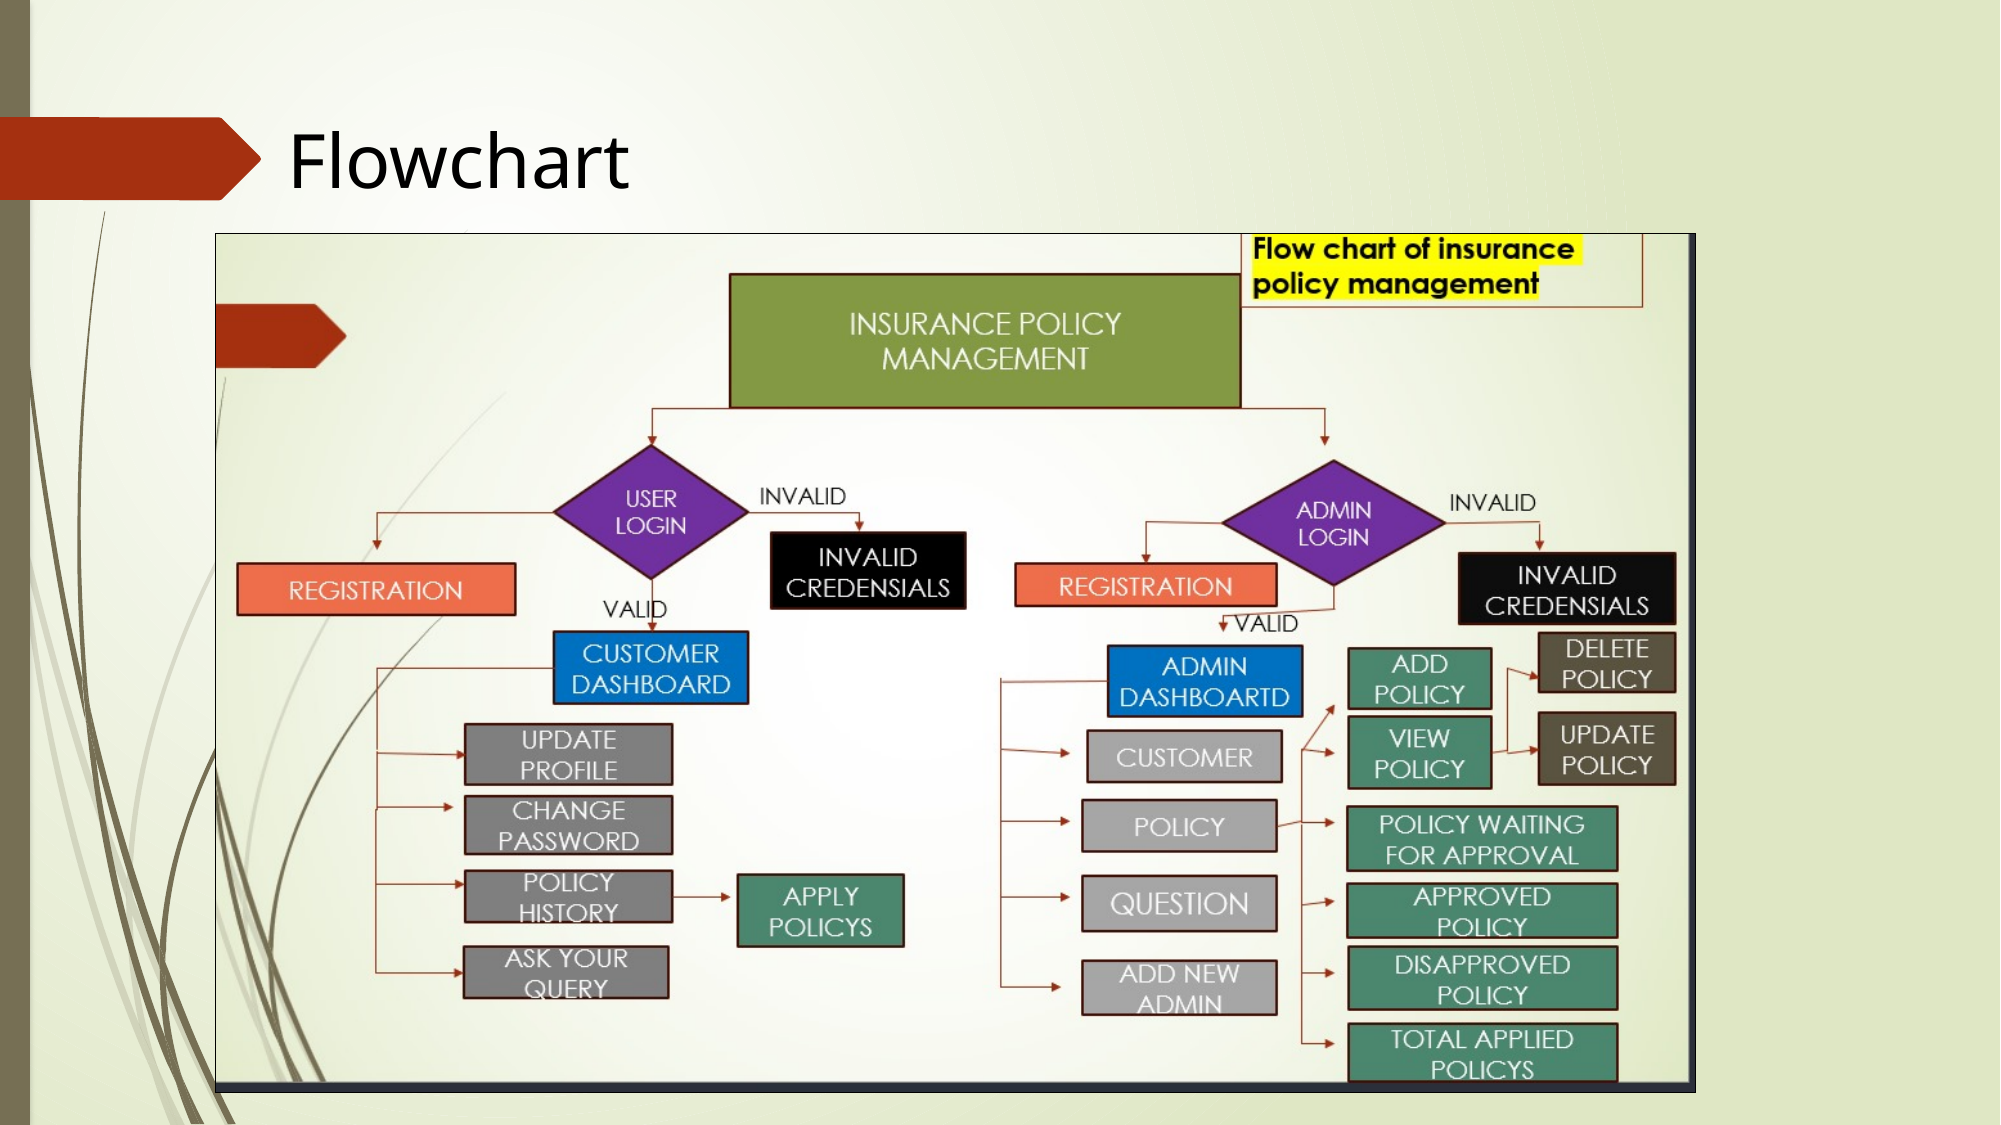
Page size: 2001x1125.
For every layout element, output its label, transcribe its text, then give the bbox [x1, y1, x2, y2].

text_box Flowchart [272, 106, 709, 212]
picture [215, 233, 1696, 1093]
